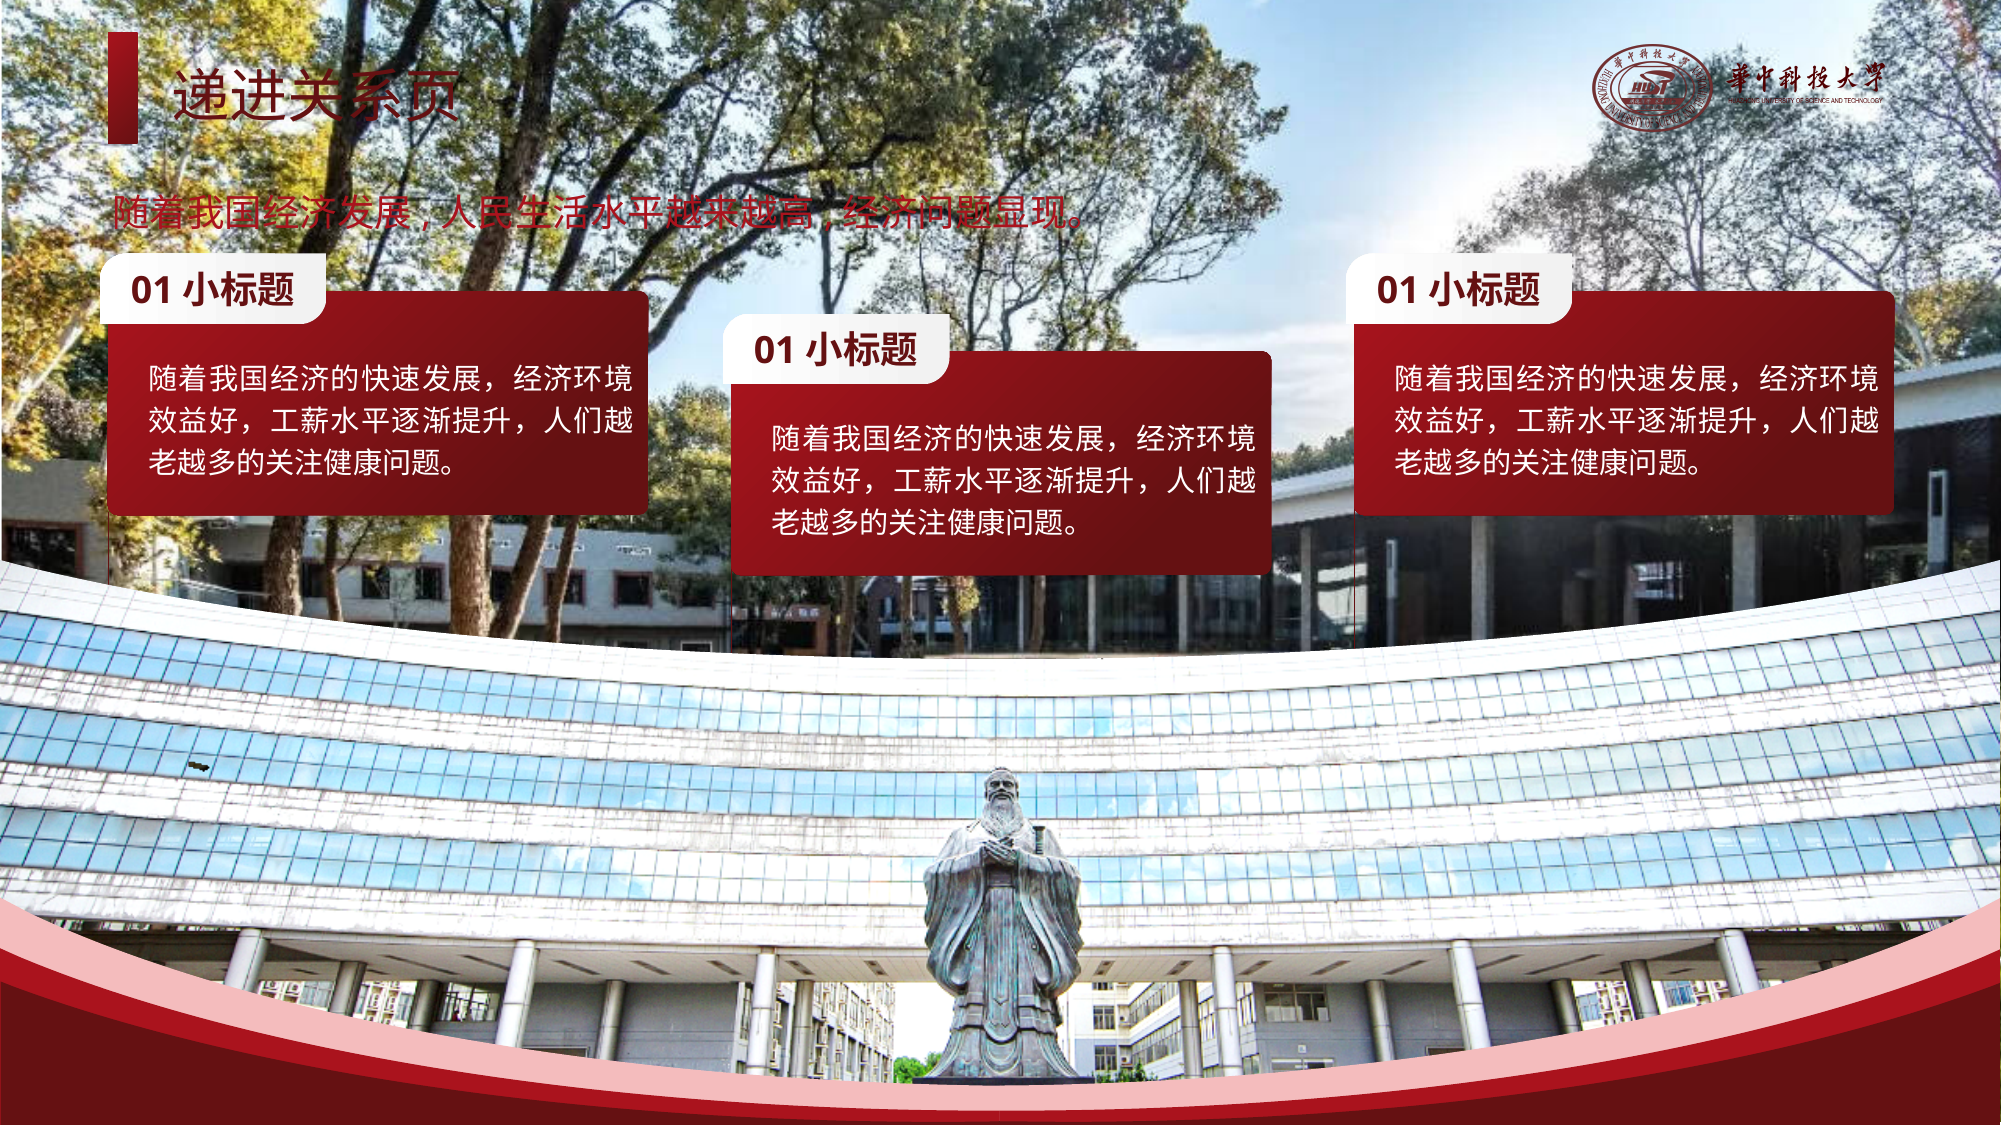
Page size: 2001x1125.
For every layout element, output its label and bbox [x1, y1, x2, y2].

text_box [1345, 253, 1895, 515]
picture [0, 0, 2000, 1125]
text_box [99, 253, 649, 515]
text_box [722, 313, 1272, 576]
